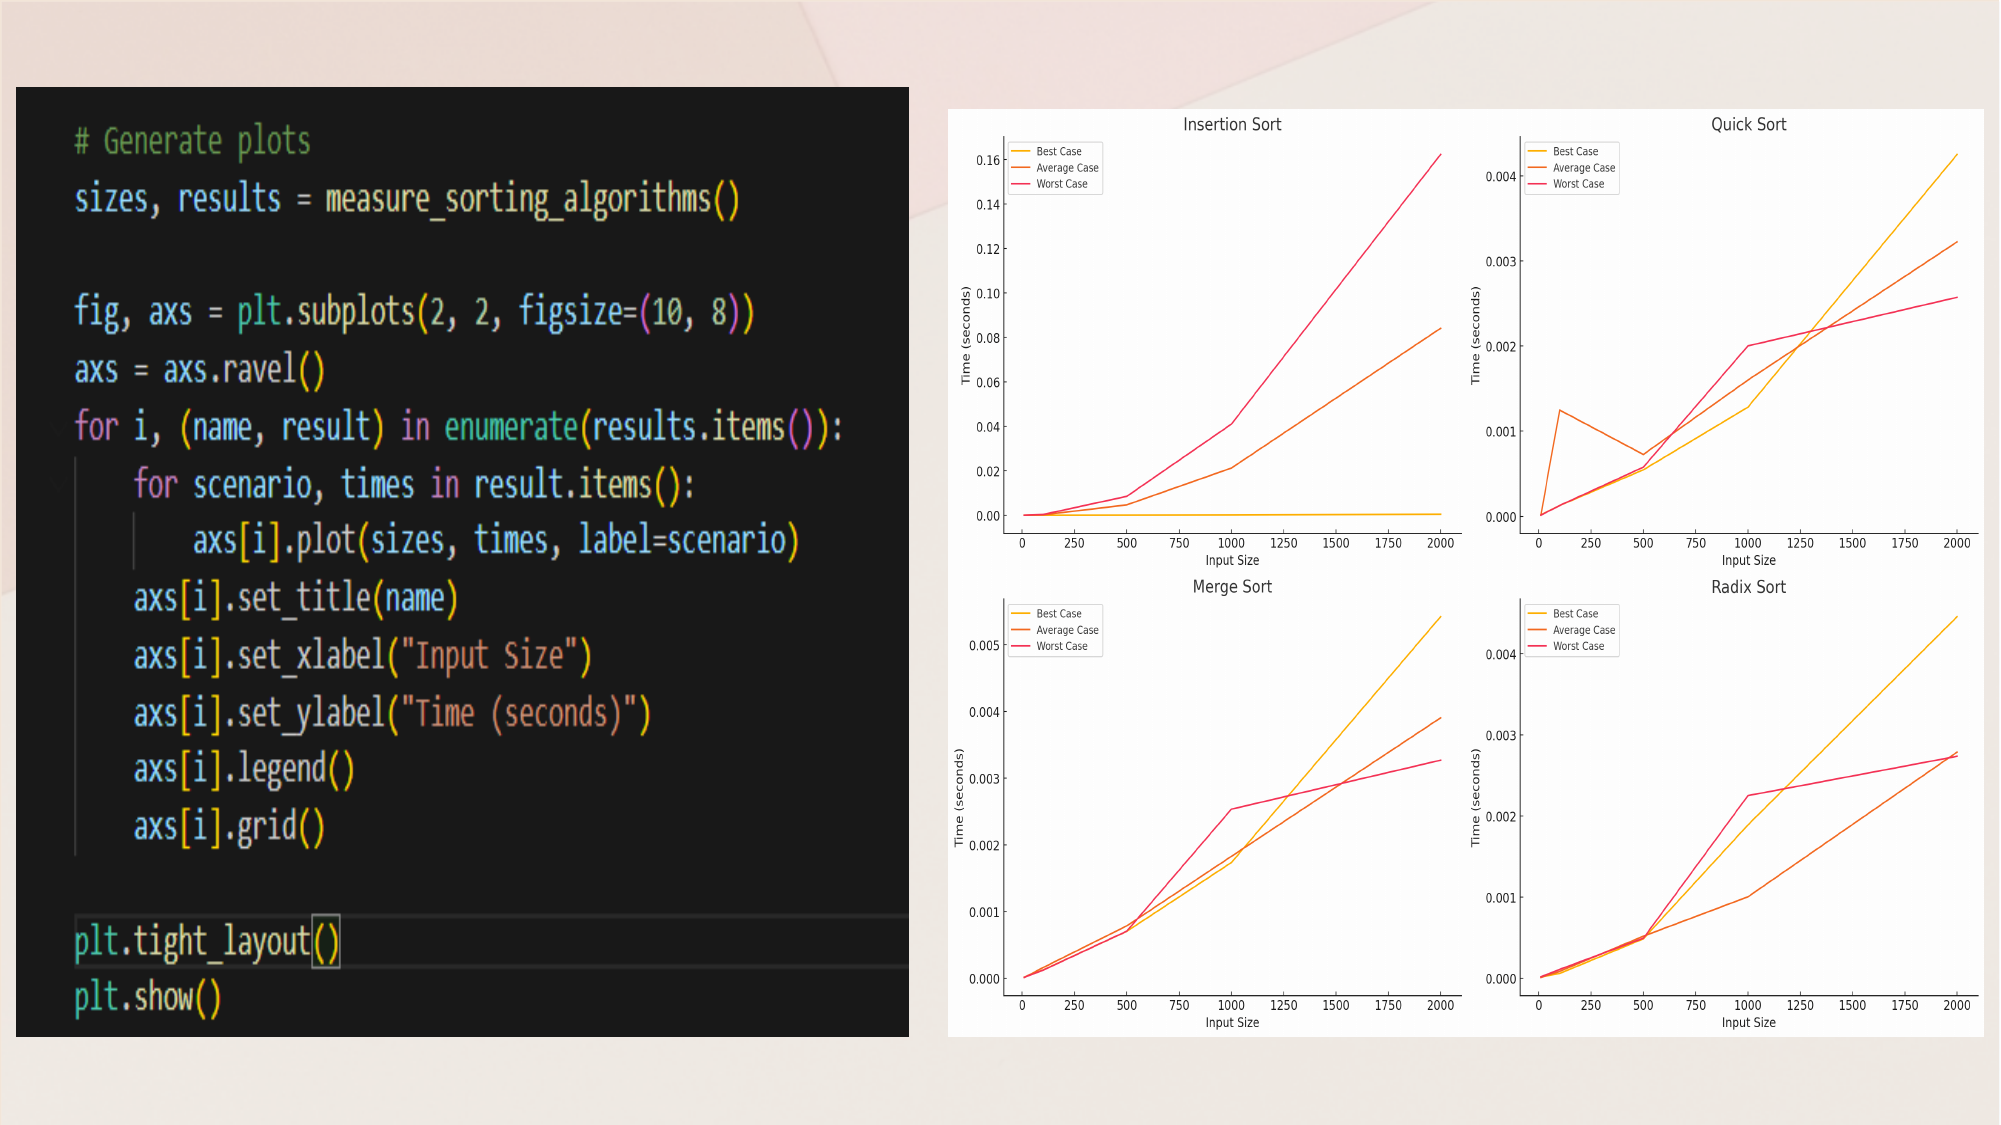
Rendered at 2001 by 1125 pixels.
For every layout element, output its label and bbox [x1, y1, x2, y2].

picture [15, 87, 909, 1038]
picture [947, 108, 1985, 1038]
